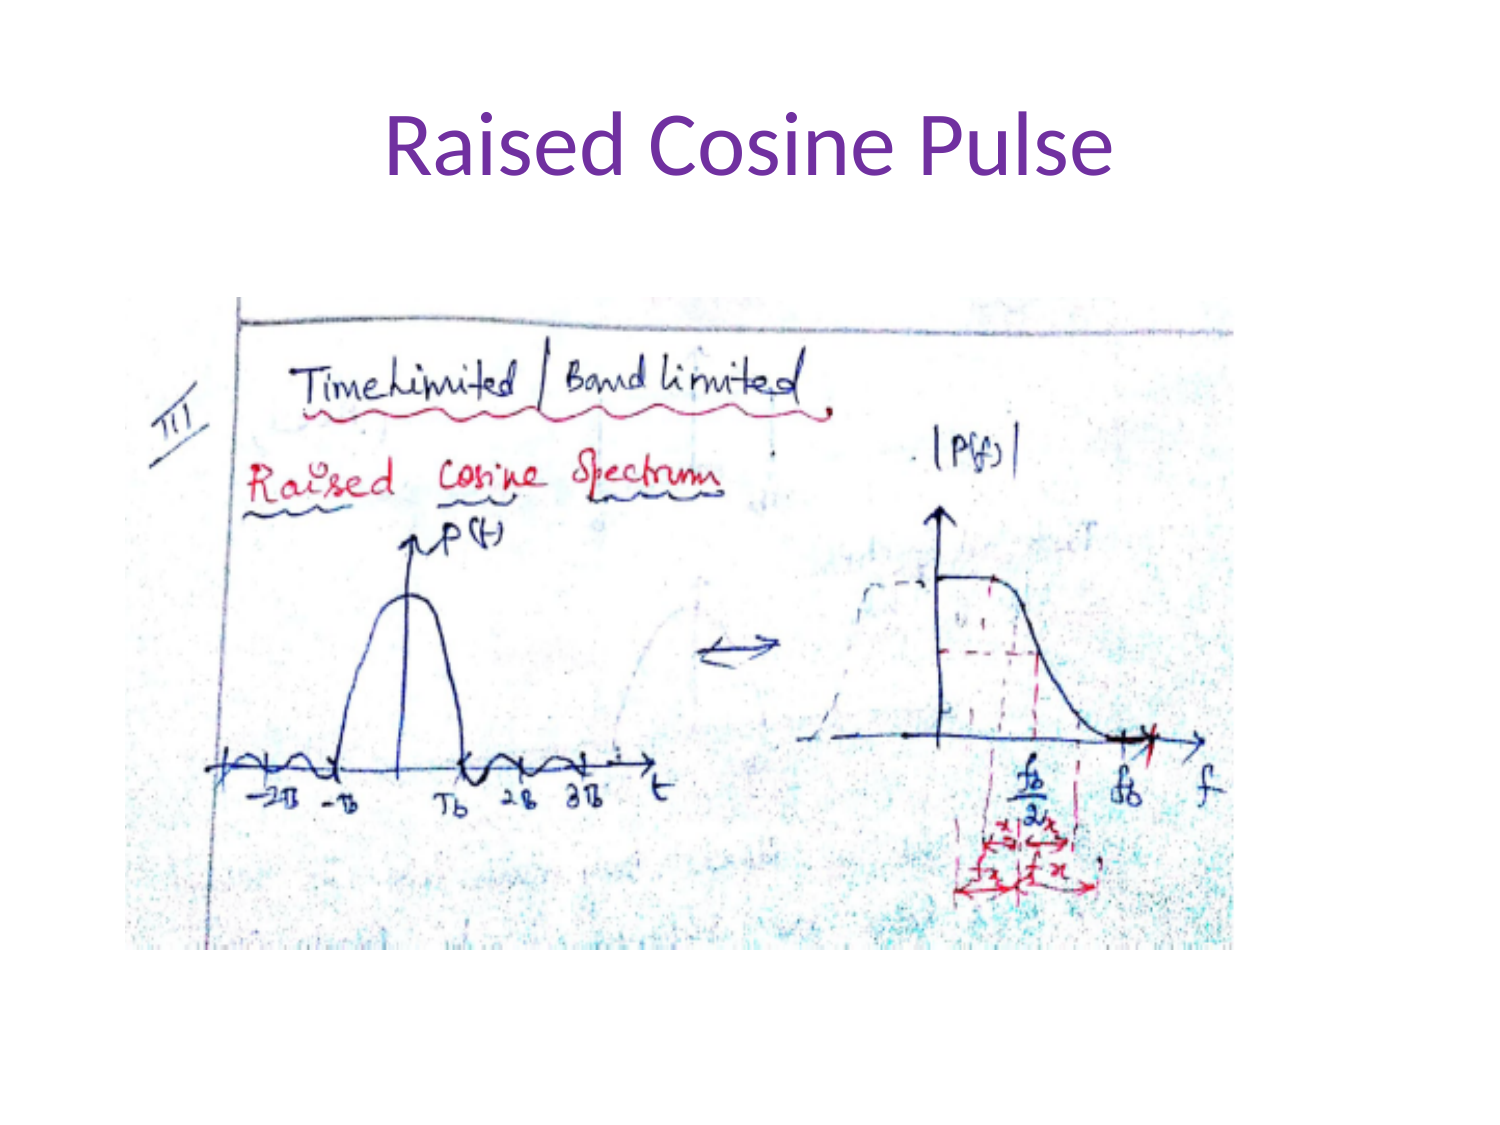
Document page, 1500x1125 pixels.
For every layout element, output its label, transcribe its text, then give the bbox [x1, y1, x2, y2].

title Raised Cosine Pulse [75, 45, 1425, 233]
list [124, 297, 1288, 951]
